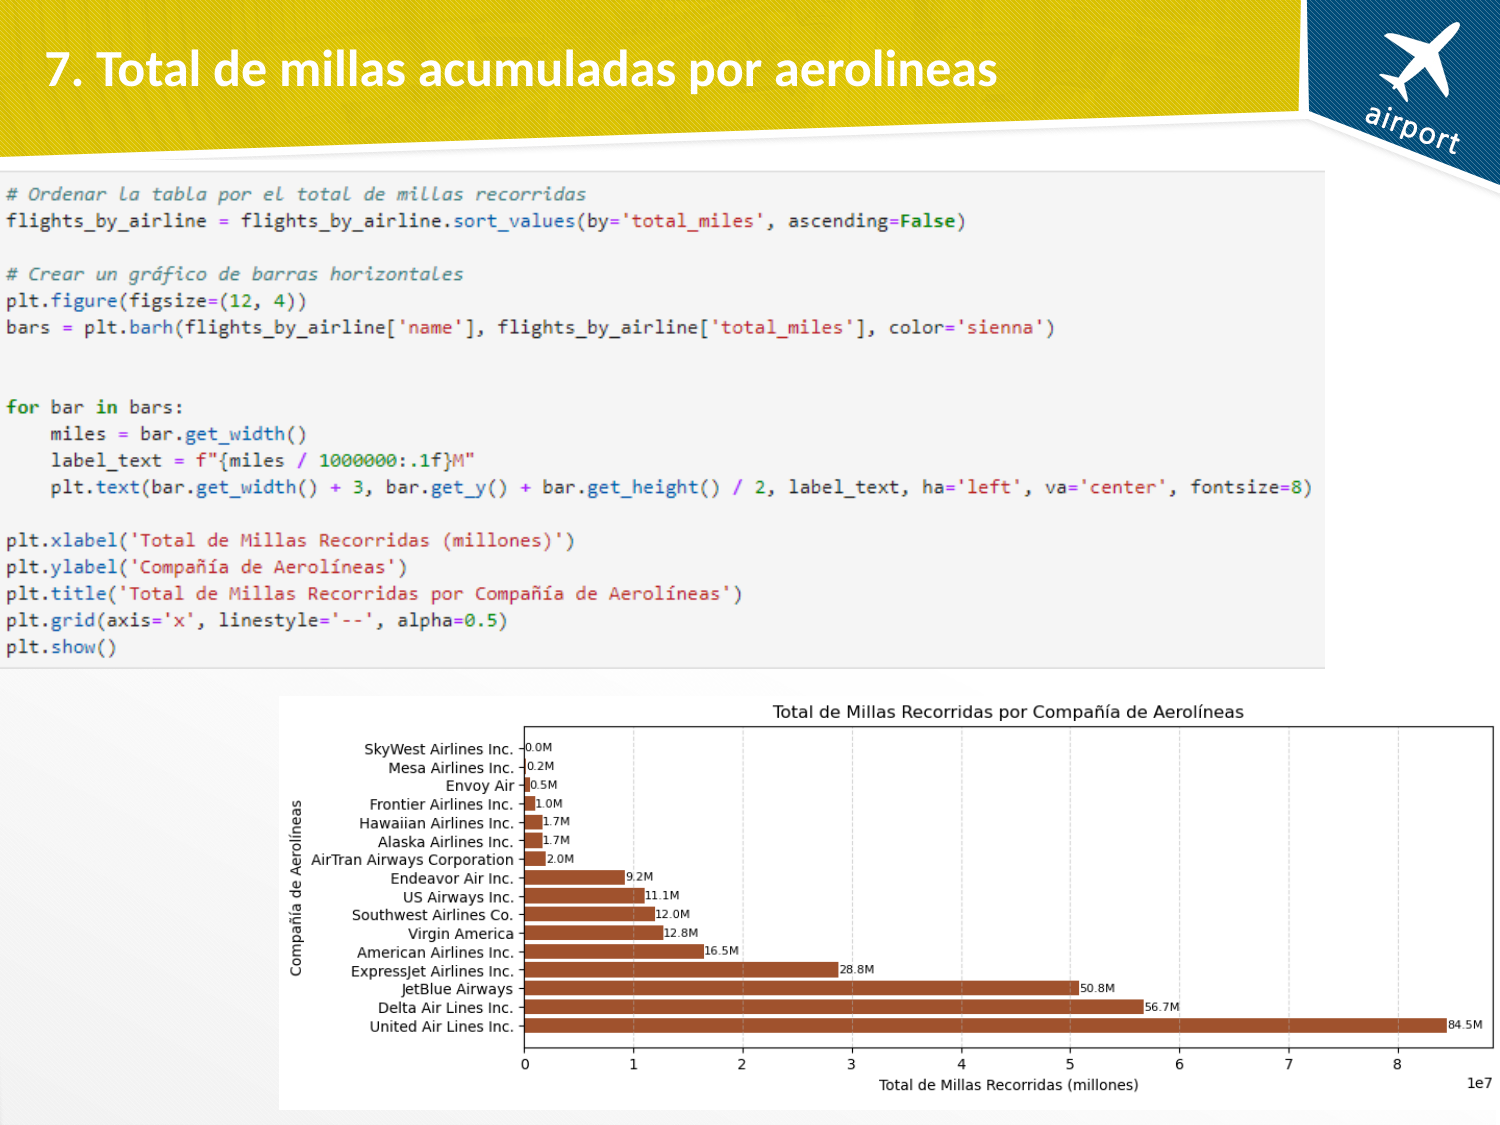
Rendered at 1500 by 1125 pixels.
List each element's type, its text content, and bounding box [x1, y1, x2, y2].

title 7. Total de millas acumuladas por aerolineas [29, 0, 1287, 132]
picture [0, 0, 1500, 1125]
